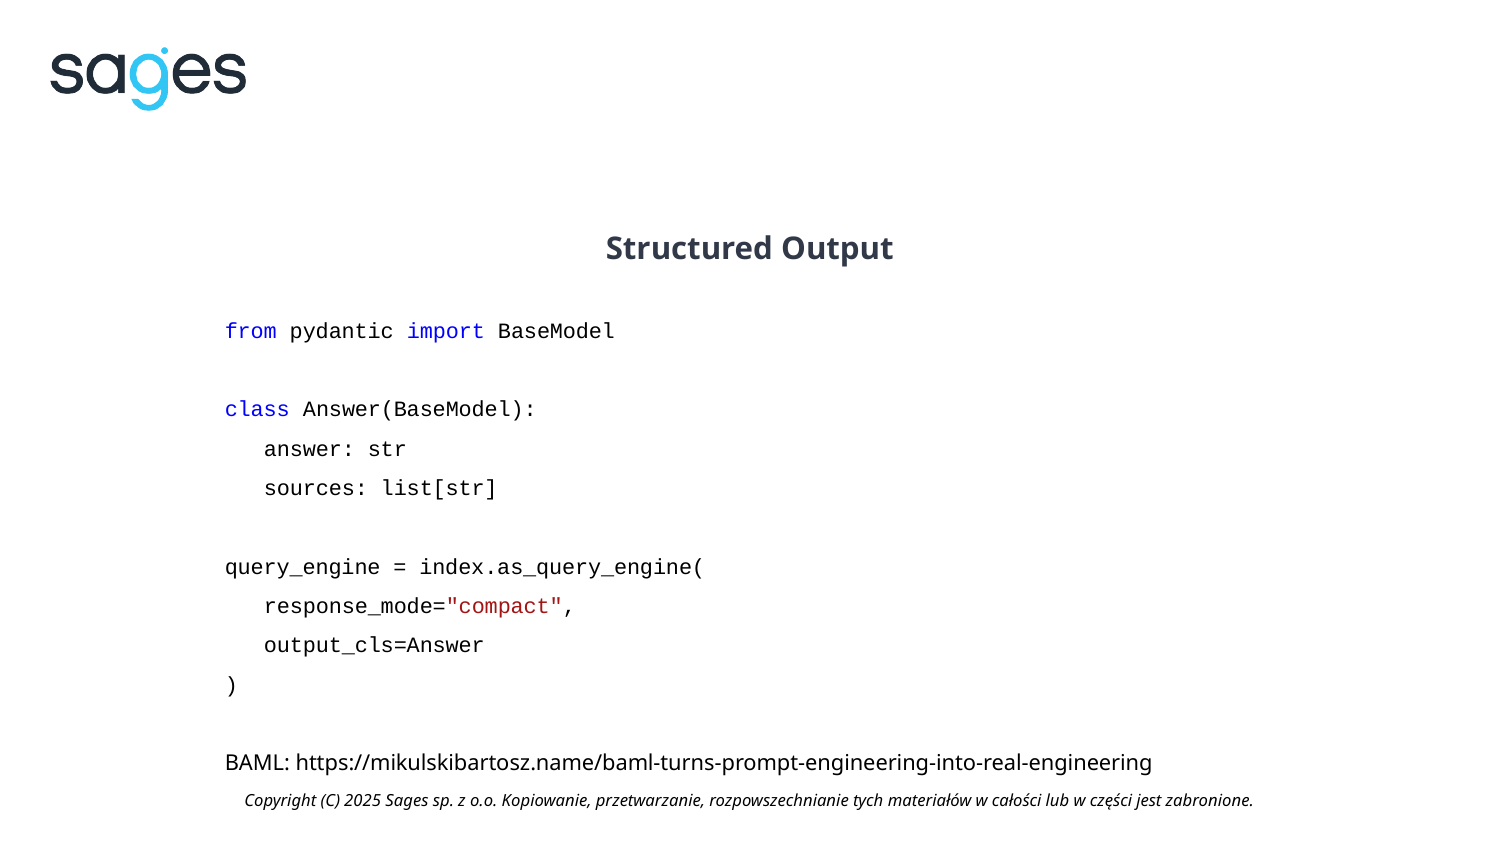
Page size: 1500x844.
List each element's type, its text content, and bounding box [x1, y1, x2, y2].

text_box Structured Output from pydantic import BaseModel class Answer(BaseModel): answer: str sources: list[str] query_engine = index.as_query_engine( response_mode="compact", output_cls=Answer ) BAML: https://mikulskibartosz.name/baml-turns-prompt-engineering-into-real-engineering [209, 207, 1291, 791]
text_box [310, 320, 1202, 397]
picture [50, 47, 246, 111]
